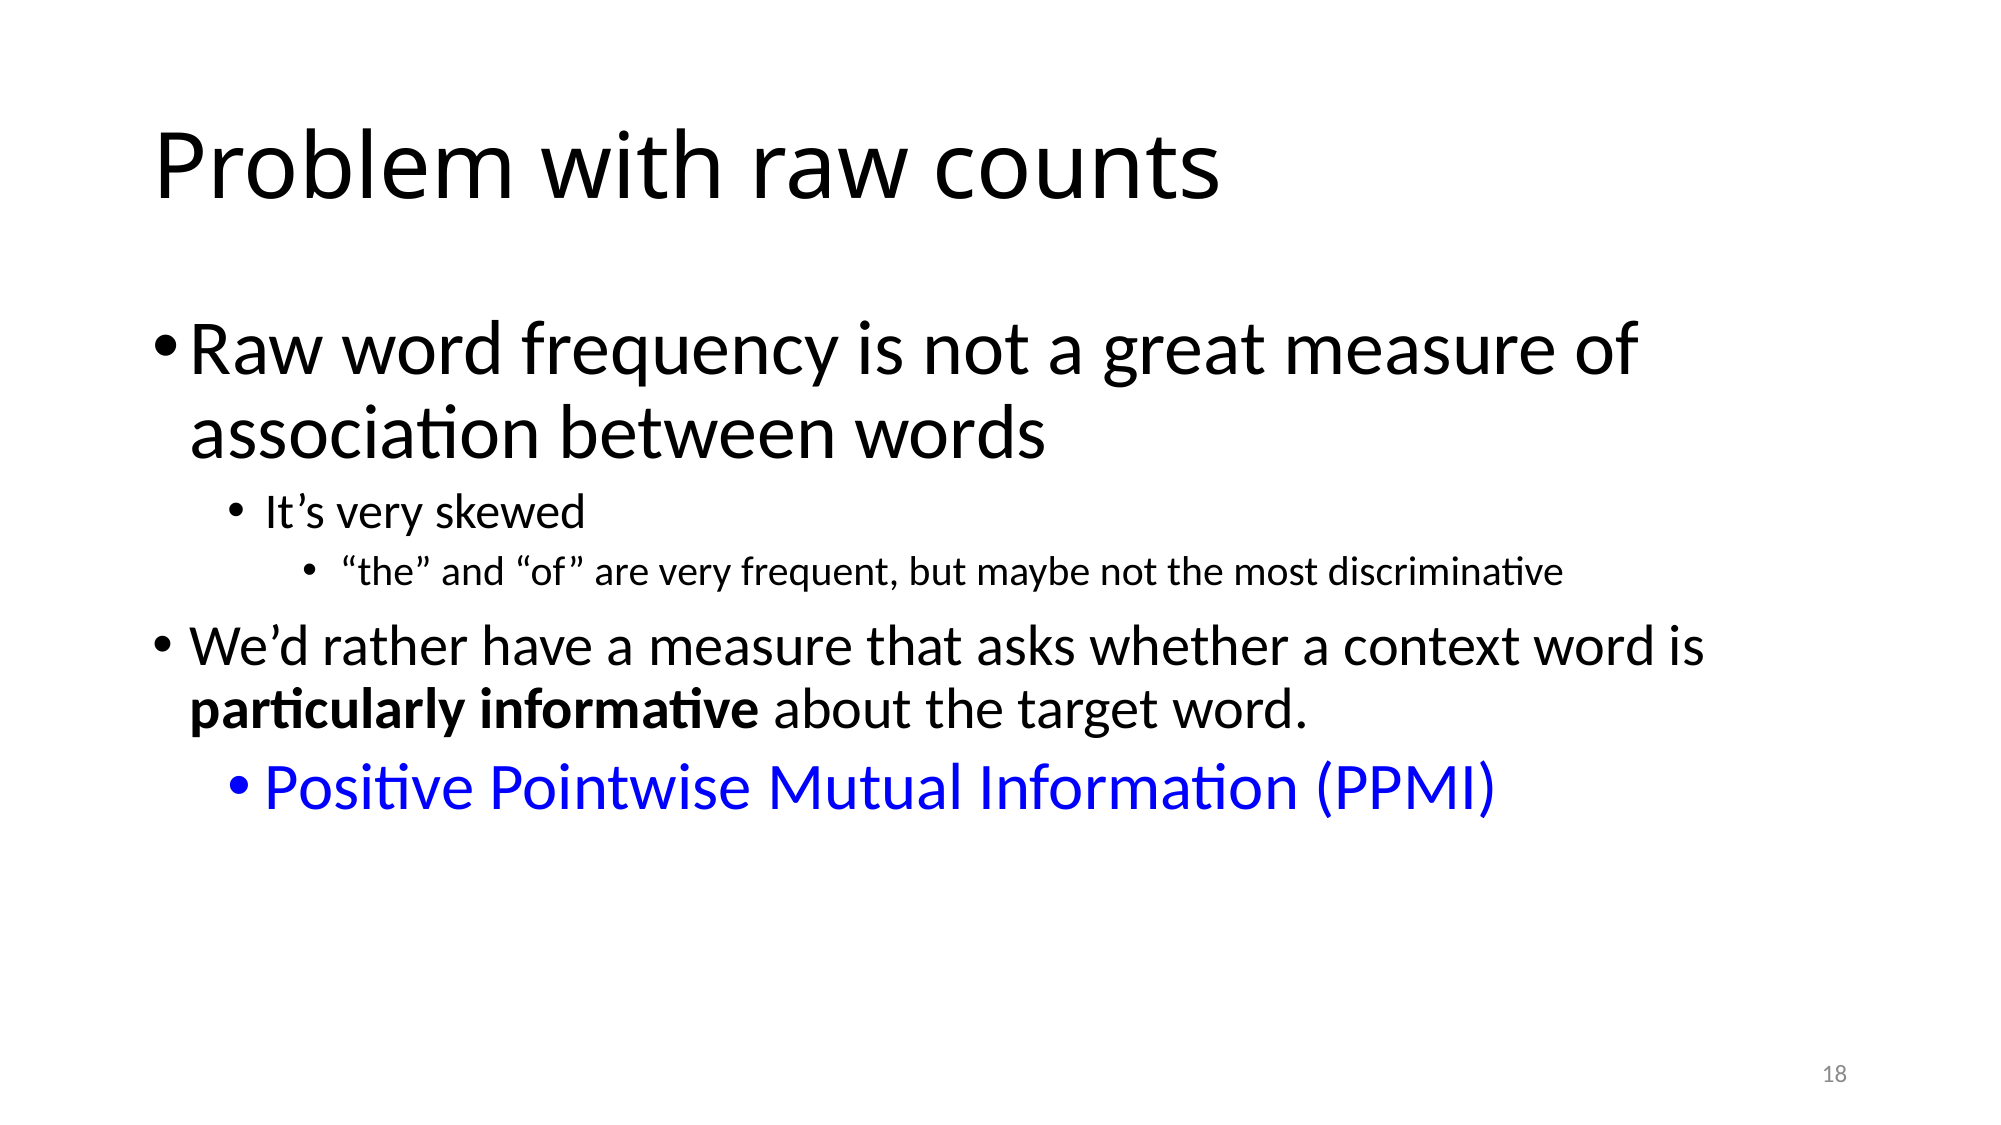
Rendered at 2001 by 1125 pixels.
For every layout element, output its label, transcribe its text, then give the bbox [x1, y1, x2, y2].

slide_number 18 [1412, 1042, 1863, 1103]
title Problem with raw counts [137, 59, 1863, 278]
list Raw word frequency is not a great measure of association between words It’s very skewed “the” and “of” are very frequent, but maybe not the most discriminative We’d rather have a measure that asks whether a context word is particularly informative about the target word. Positive Pointwise Mutual Information (PPMI) [137, 299, 1863, 1014]
